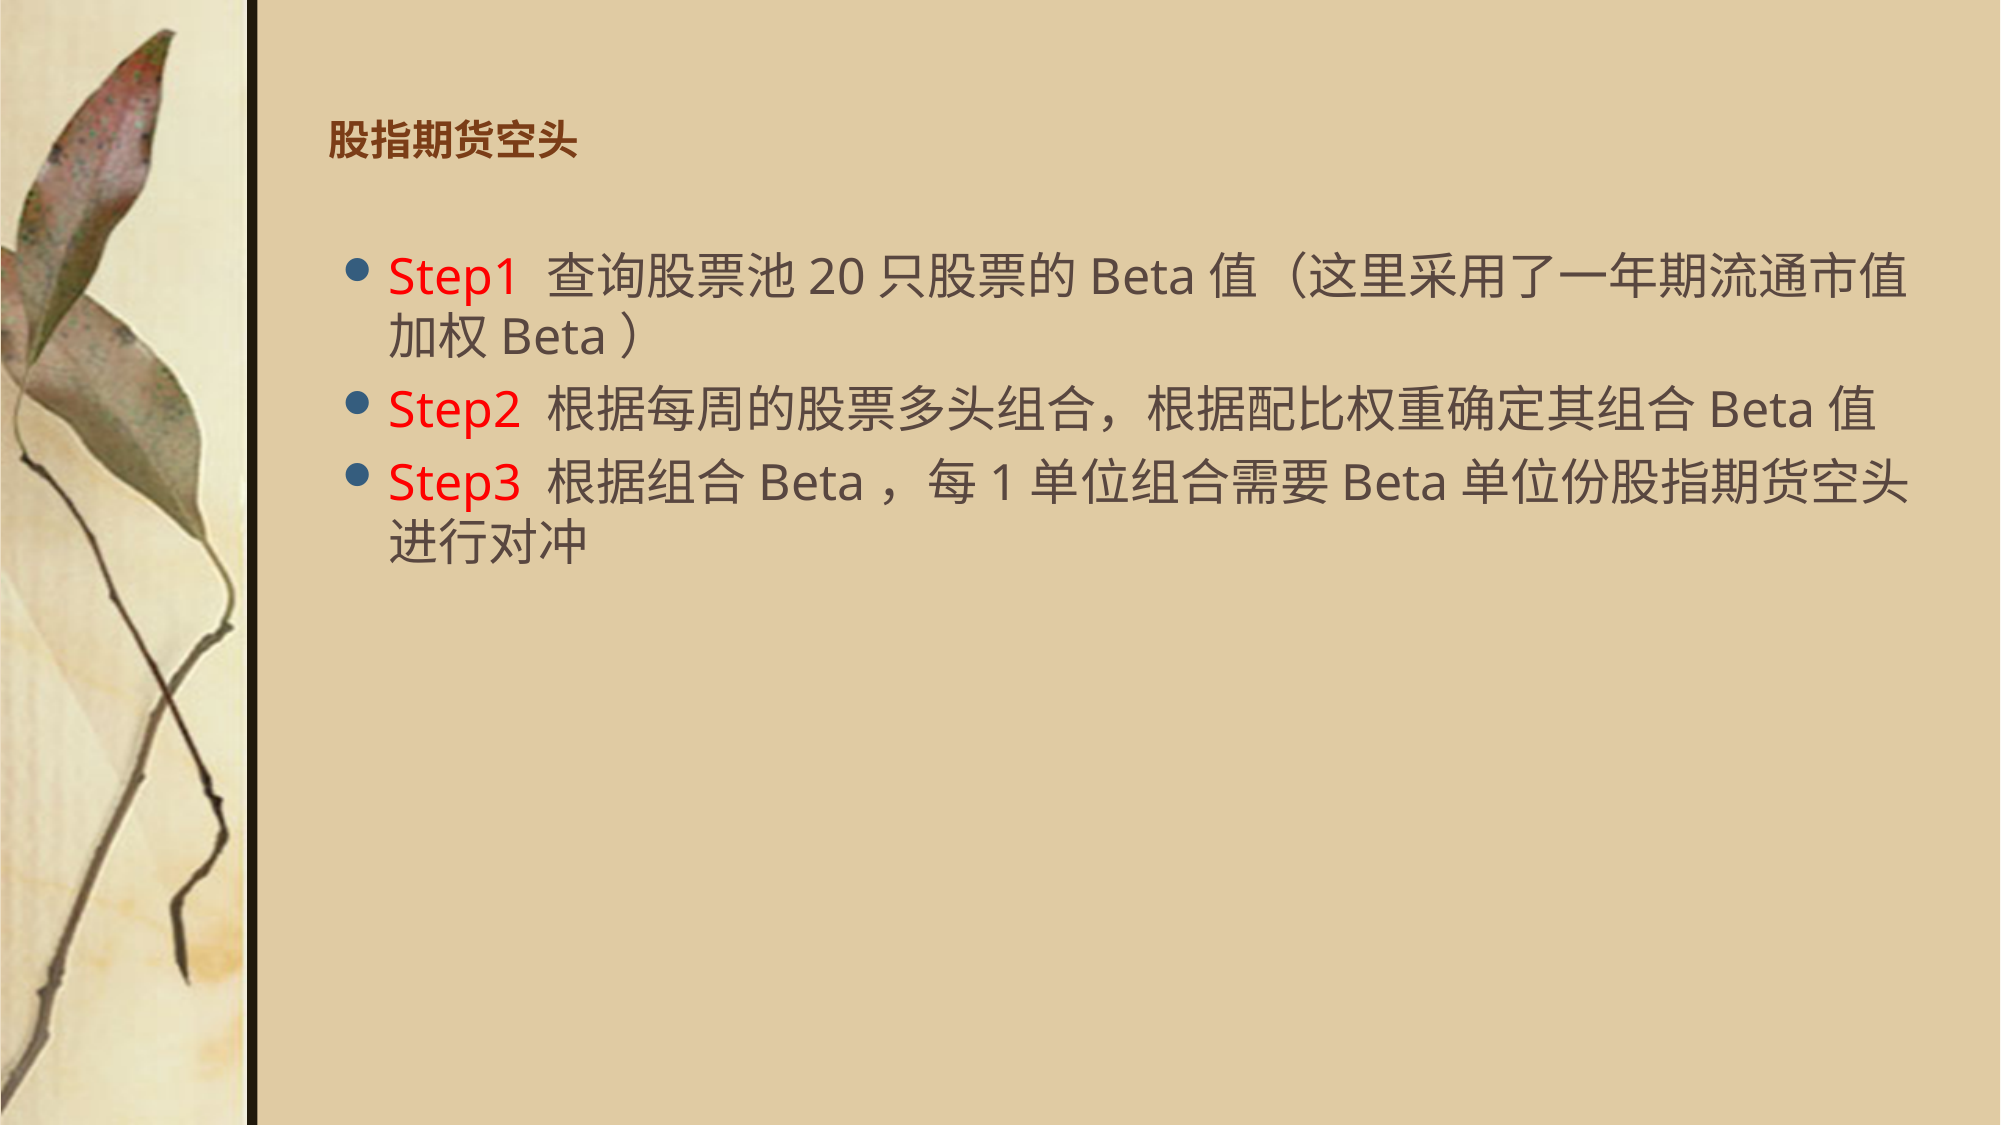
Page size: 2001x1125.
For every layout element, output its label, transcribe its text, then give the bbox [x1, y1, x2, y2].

list Step1 查询股票池20只股票的Beta值（这里采用了一年期流通市值加权Beta） Step2 根据每周的股票多头组合，根据配比权重确定其组合Beta值 Step3 根据组合Beta，每1单位组合需要Beta单位份股指期货空头进行对冲 [313, 237, 1954, 1025]
picture [1, 0, 247, 1125]
title 股指期货空头 [313, 45, 1954, 233]
